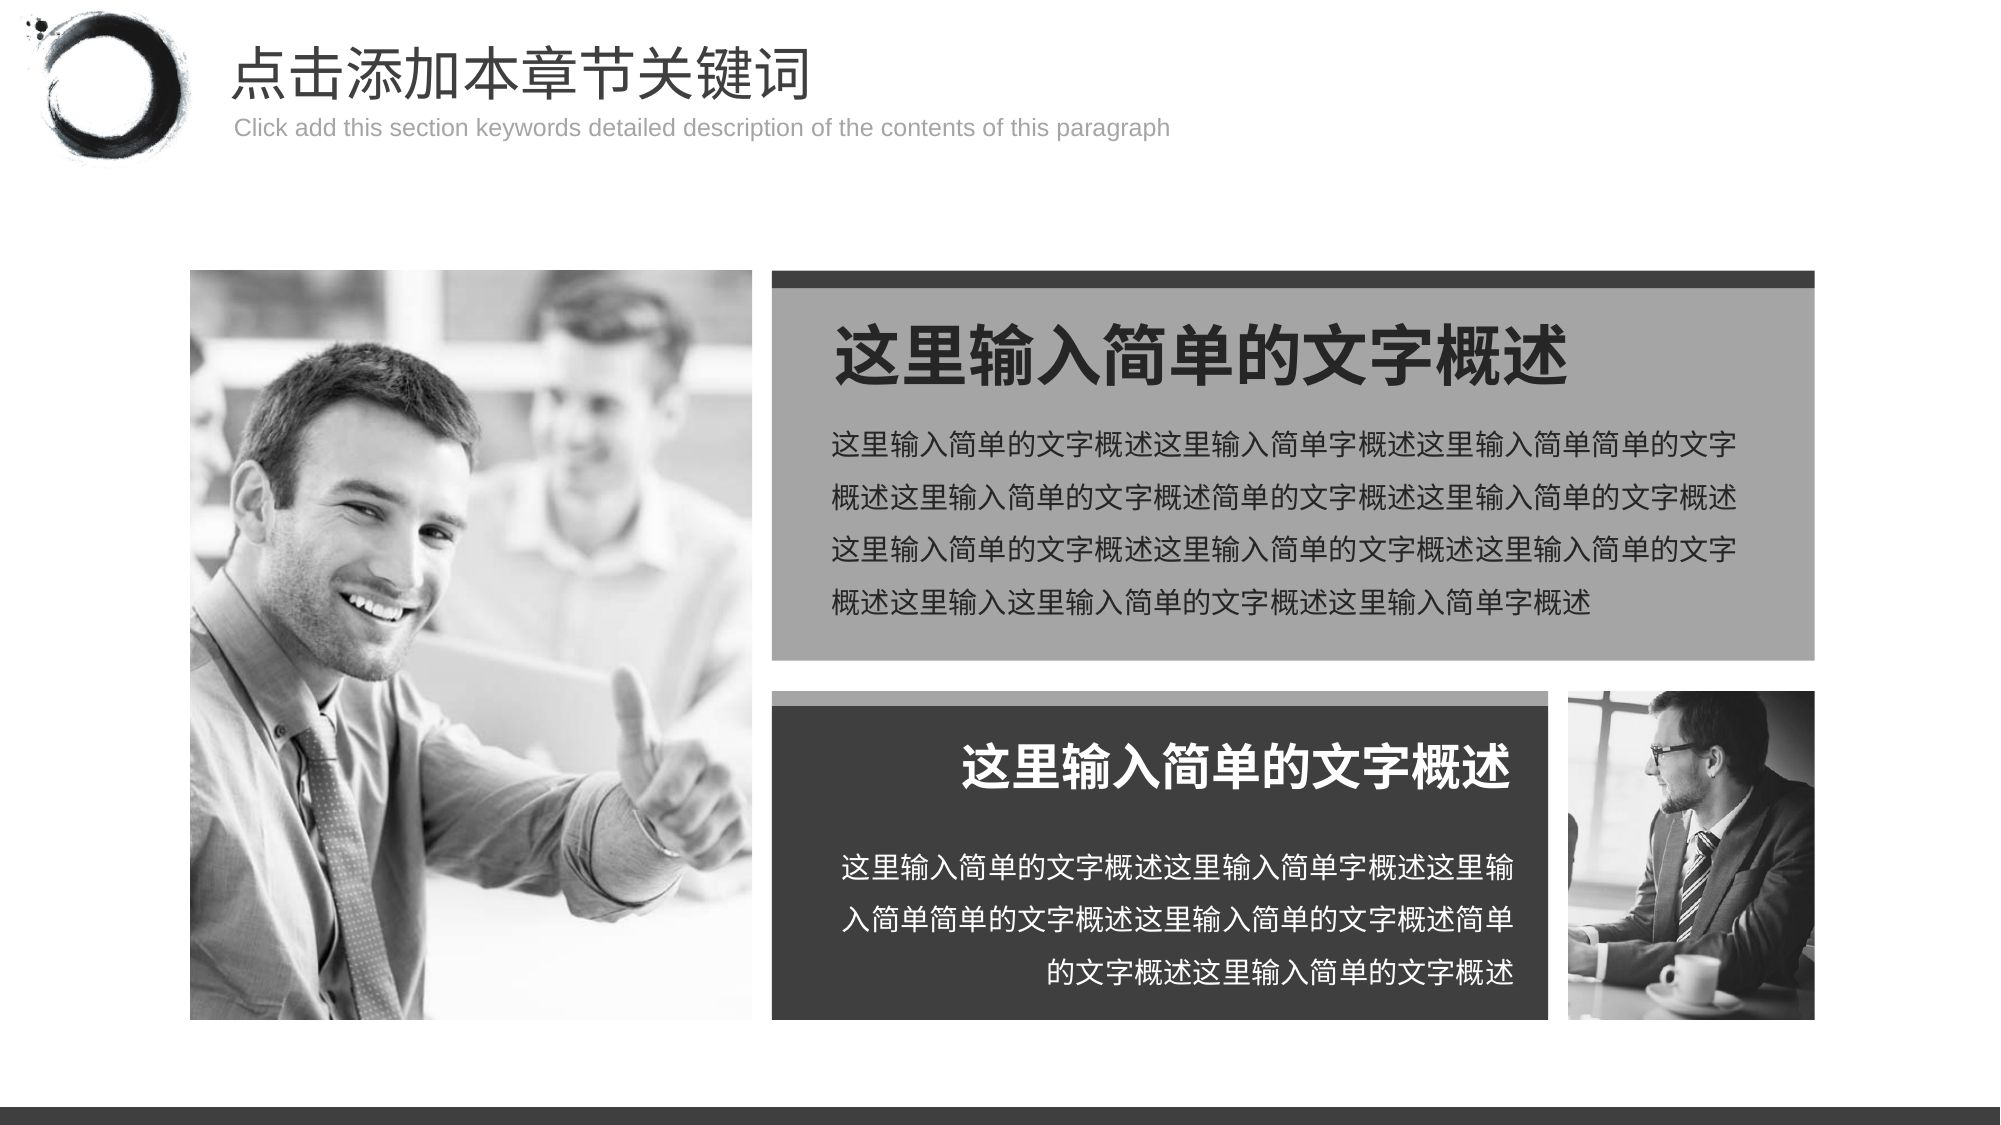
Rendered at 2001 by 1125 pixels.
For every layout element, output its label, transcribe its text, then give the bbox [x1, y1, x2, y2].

picture [189, 270, 753, 1021]
picture [0, 0, 202, 185]
text_box Click add this section keywords detailed description of the contents of this paragraph [219, 103, 1188, 149]
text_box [771, 690, 1549, 1020]
text_box [0, 1107, 2000, 1125]
picture [1567, 690, 1815, 1020]
text_box 点击添加本章节关键词 [214, 29, 827, 115]
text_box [771, 270, 1815, 661]
